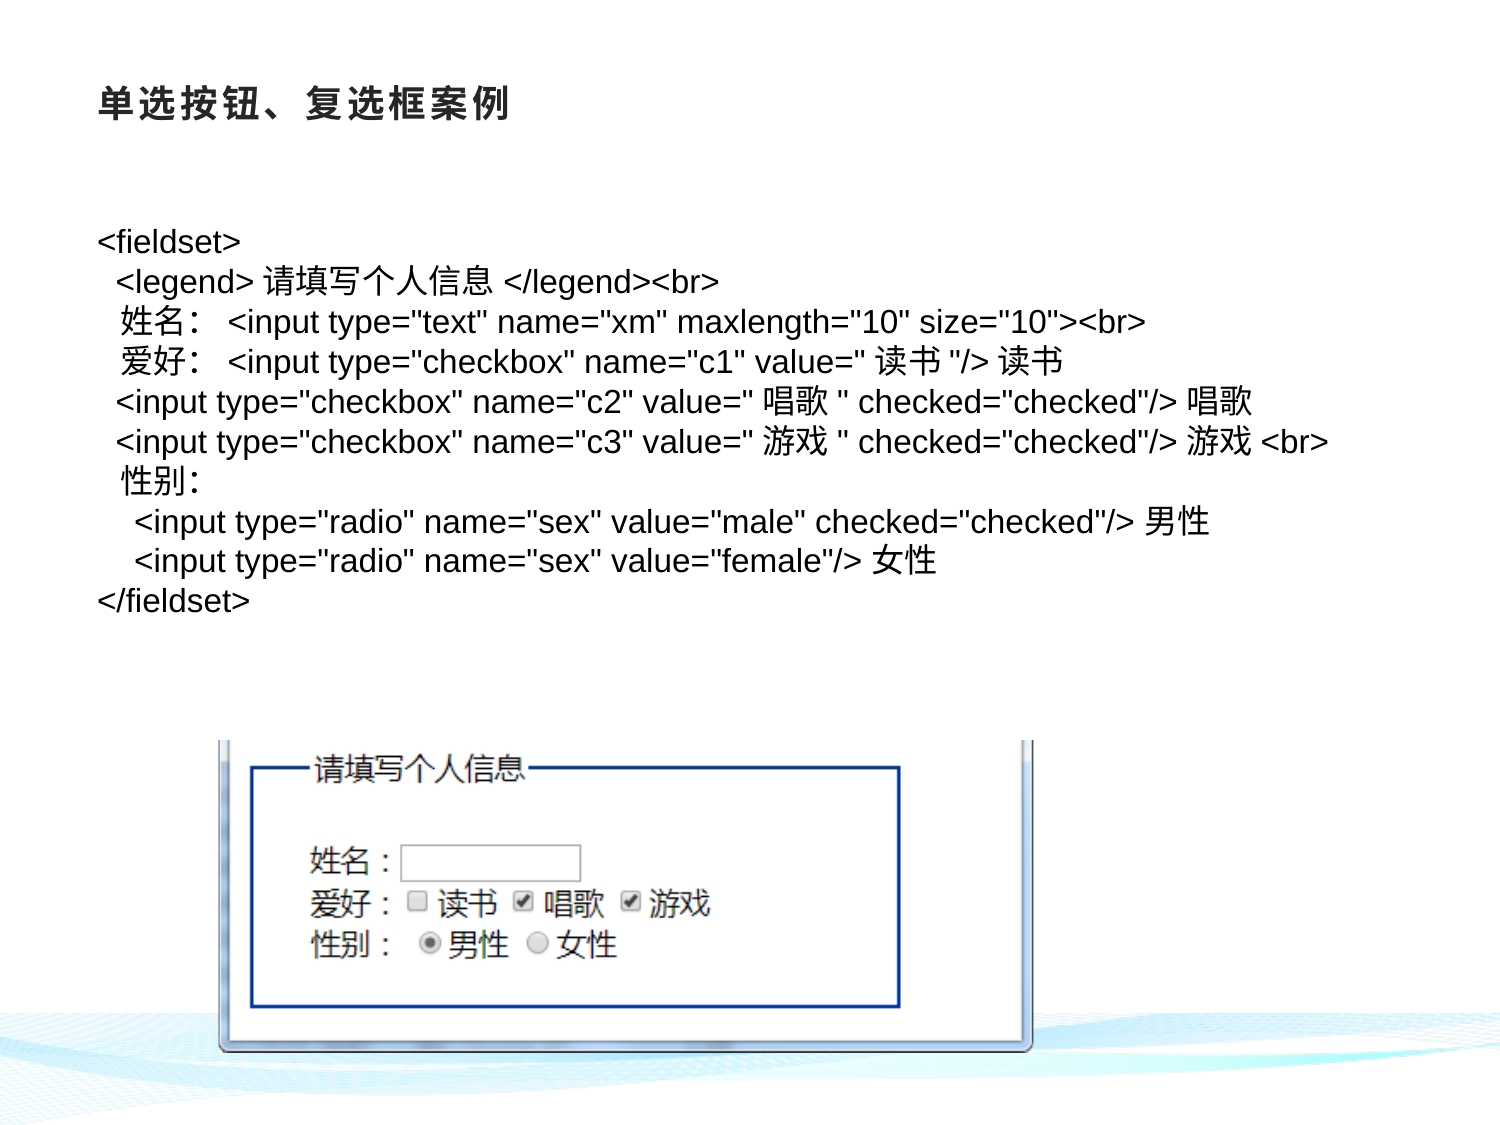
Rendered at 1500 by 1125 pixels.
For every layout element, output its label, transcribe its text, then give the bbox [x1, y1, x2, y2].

text_box <fieldset> <legend>请填写个人信息</legend><br> 姓名：<input type="text" name="xm" maxlength="10" size="10"><br> 爱好：<input type="checkbox" name="c1" value="读书"/>读书 <input type="checkbox" name="c2" value="唱歌" checked="checked"/>唱歌 <input type="checkbox" name="c3" value="游戏" checked="checked"/>游戏<br> 性别： <input type="radio" name="sex" value="male" checked="checked"/>男性 <input type="radio" name="sex" value="female"/>女性 </fieldset> [82, 212, 1392, 667]
picture [0, 739, 1500, 1125]
title 单选按钮、复选框案例 [82, 72, 1418, 146]
